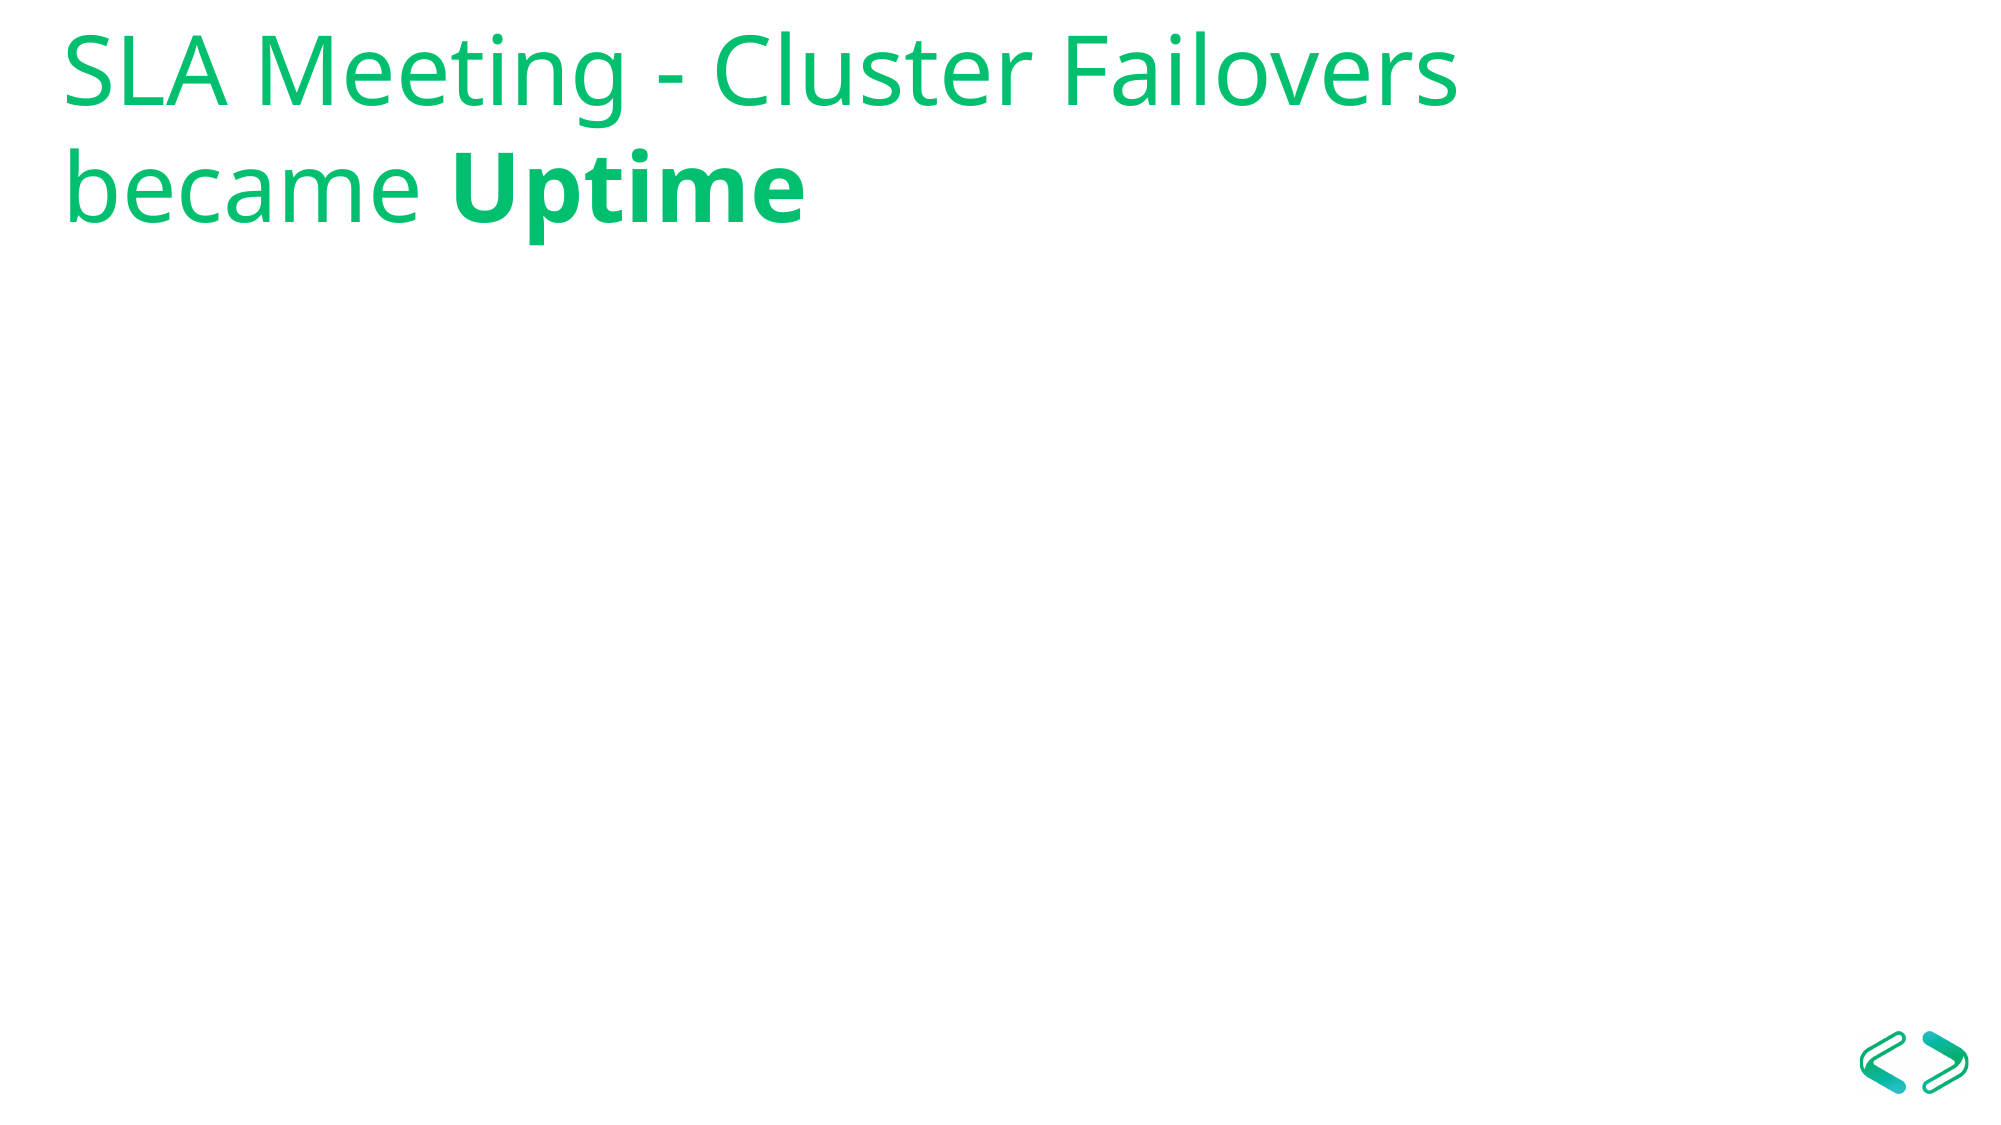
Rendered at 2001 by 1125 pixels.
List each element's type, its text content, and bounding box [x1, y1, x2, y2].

title SLA Meeting - Cluster Failovers became Uptime [62, 62, 1938, 188]
